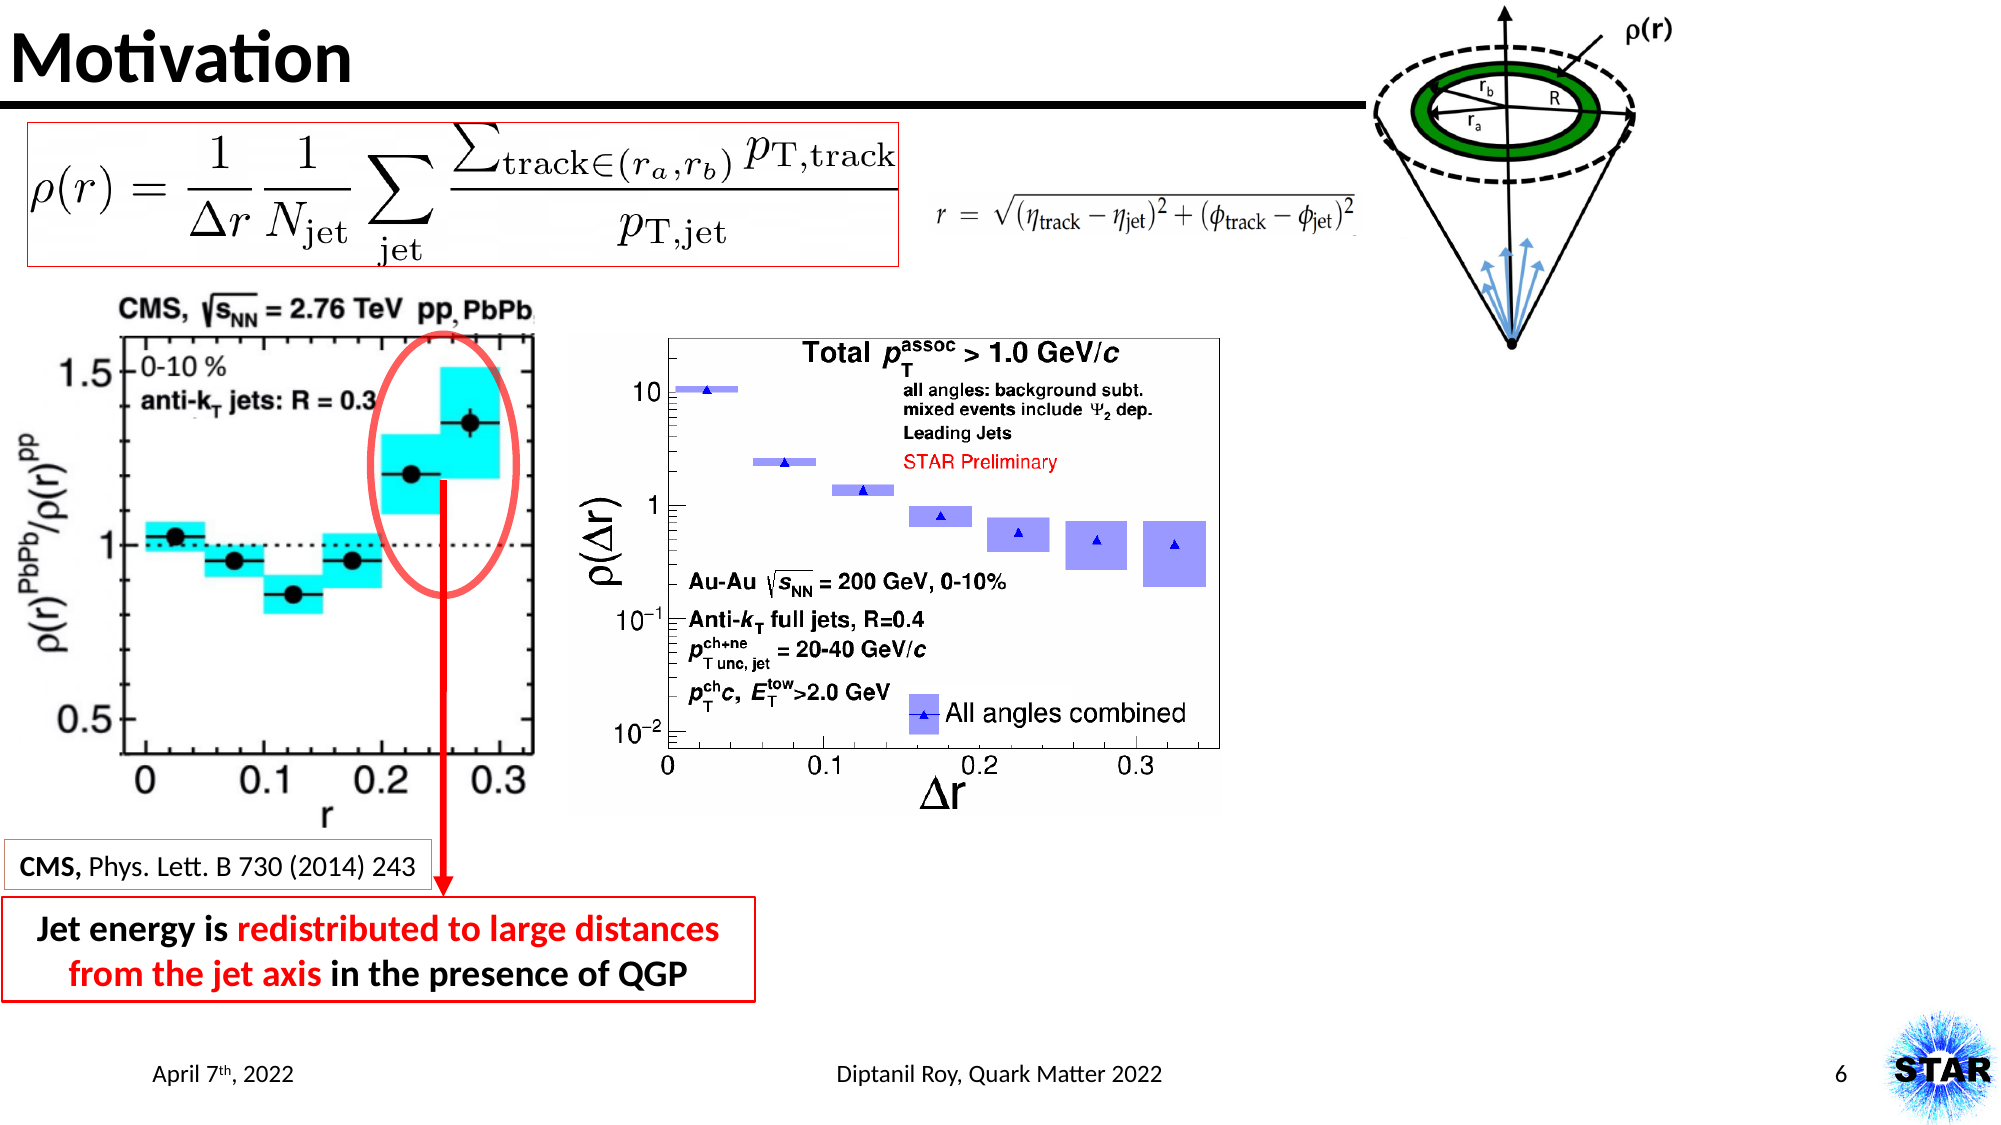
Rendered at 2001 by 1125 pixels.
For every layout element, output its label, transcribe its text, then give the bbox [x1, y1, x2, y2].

picture [1847, 996, 2000, 1125]
text_box Jet energy is redistributed to large distances from the jet axis in the presence of QGP [2, 896, 755, 1002]
text_box Motivation [0, 0, 645, 101]
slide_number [137, 1042, 588, 1103]
footer Diptanil Roy, Quark Matter 2022 [662, 1042, 1338, 1103]
picture [1, 283, 1222, 828]
picture [27, 121, 899, 267]
text_box CMS, Phys. Lett. B 730 (2014) 243 [4, 839, 432, 890]
picture [929, 2, 1678, 356]
slide_number 6 [1412, 1042, 1847, 1103]
